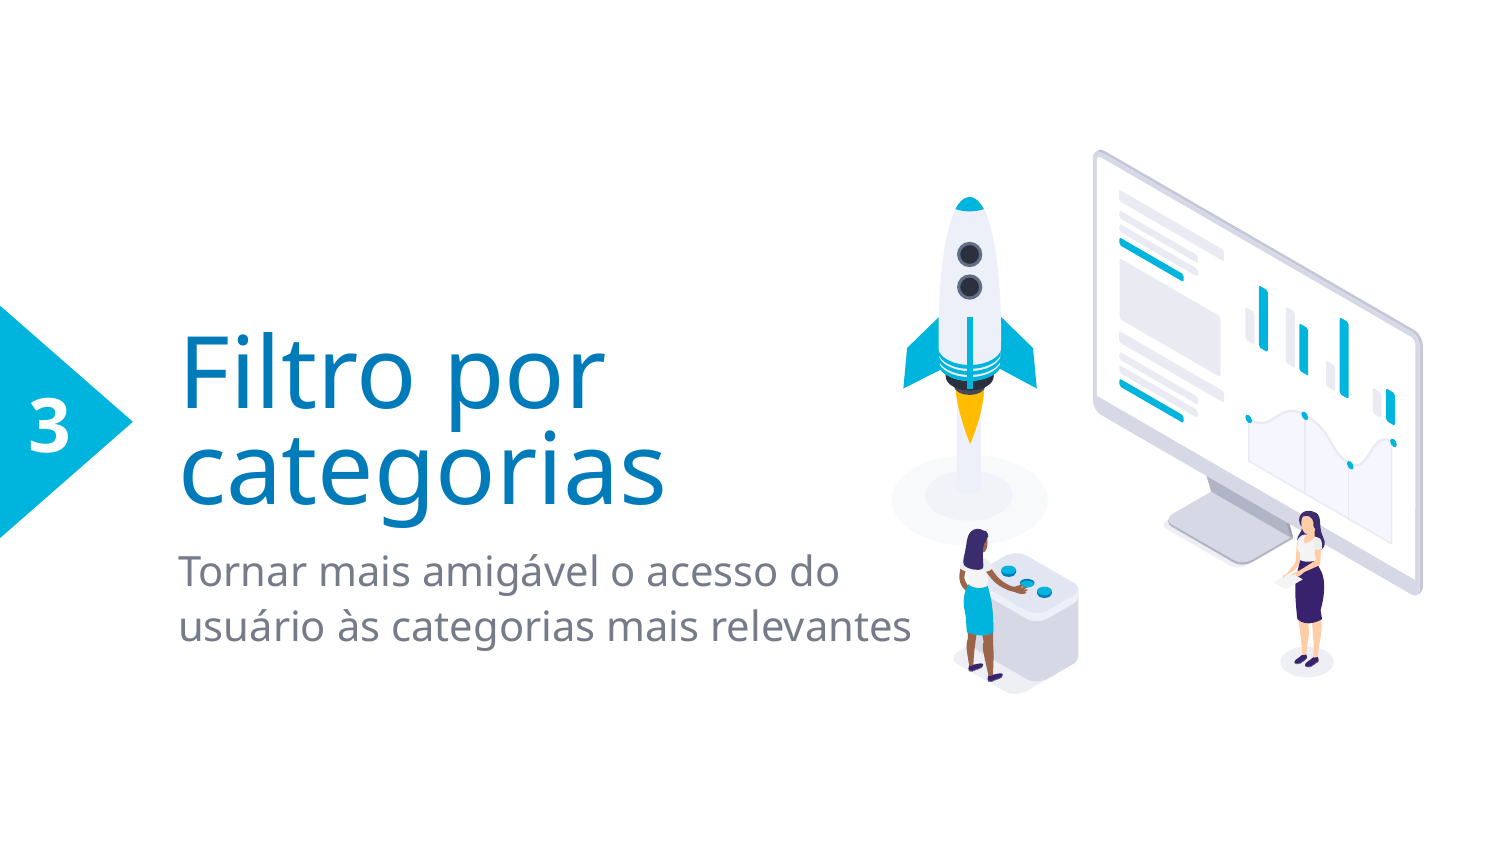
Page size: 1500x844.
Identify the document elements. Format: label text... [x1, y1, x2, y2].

text_box 3 [0, 306, 100, 540]
text_box Tornar mais amigável o acesso do usuário às categorias mais relevantes [178, 539, 886, 603]
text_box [891, 149, 1424, 695]
text_box Filtro por categorias [178, 333, 886, 524]
